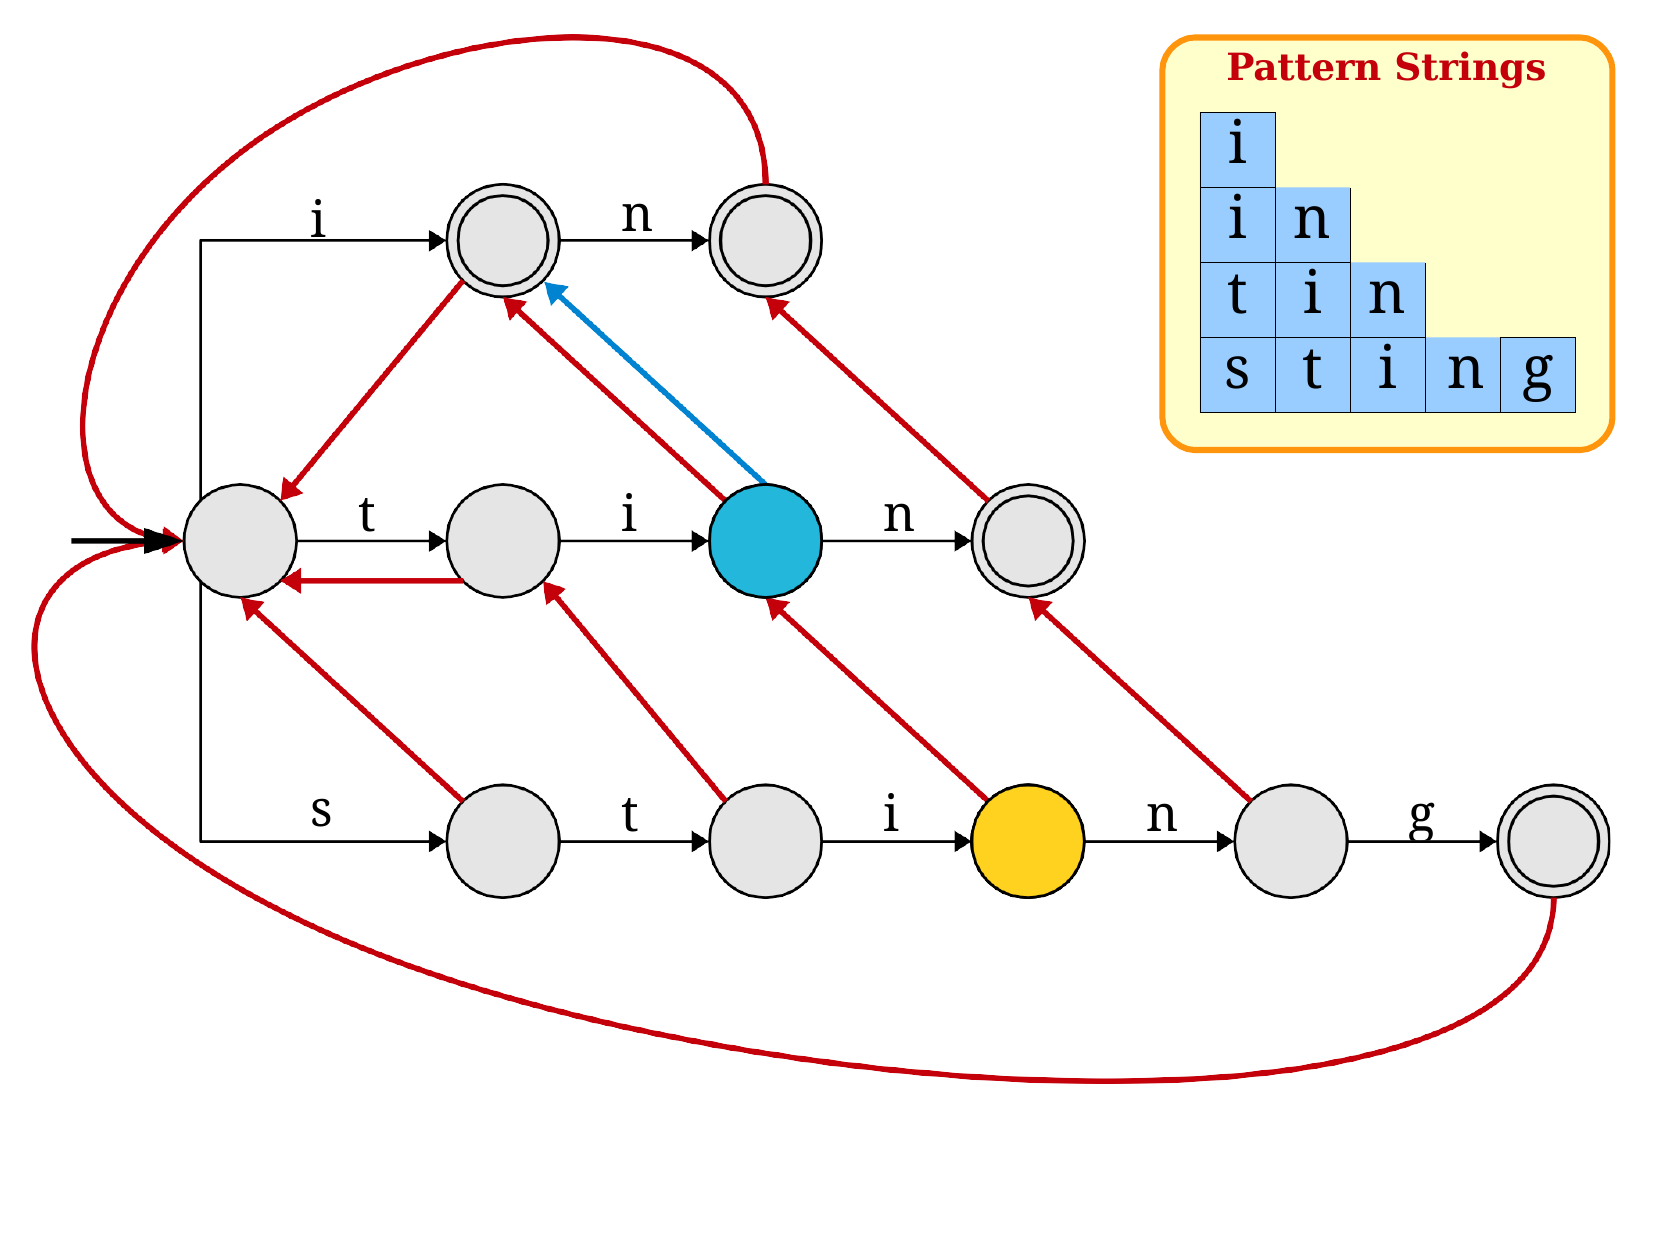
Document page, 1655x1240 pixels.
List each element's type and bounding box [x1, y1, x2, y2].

text_box [31, 34, 1613, 1084]
